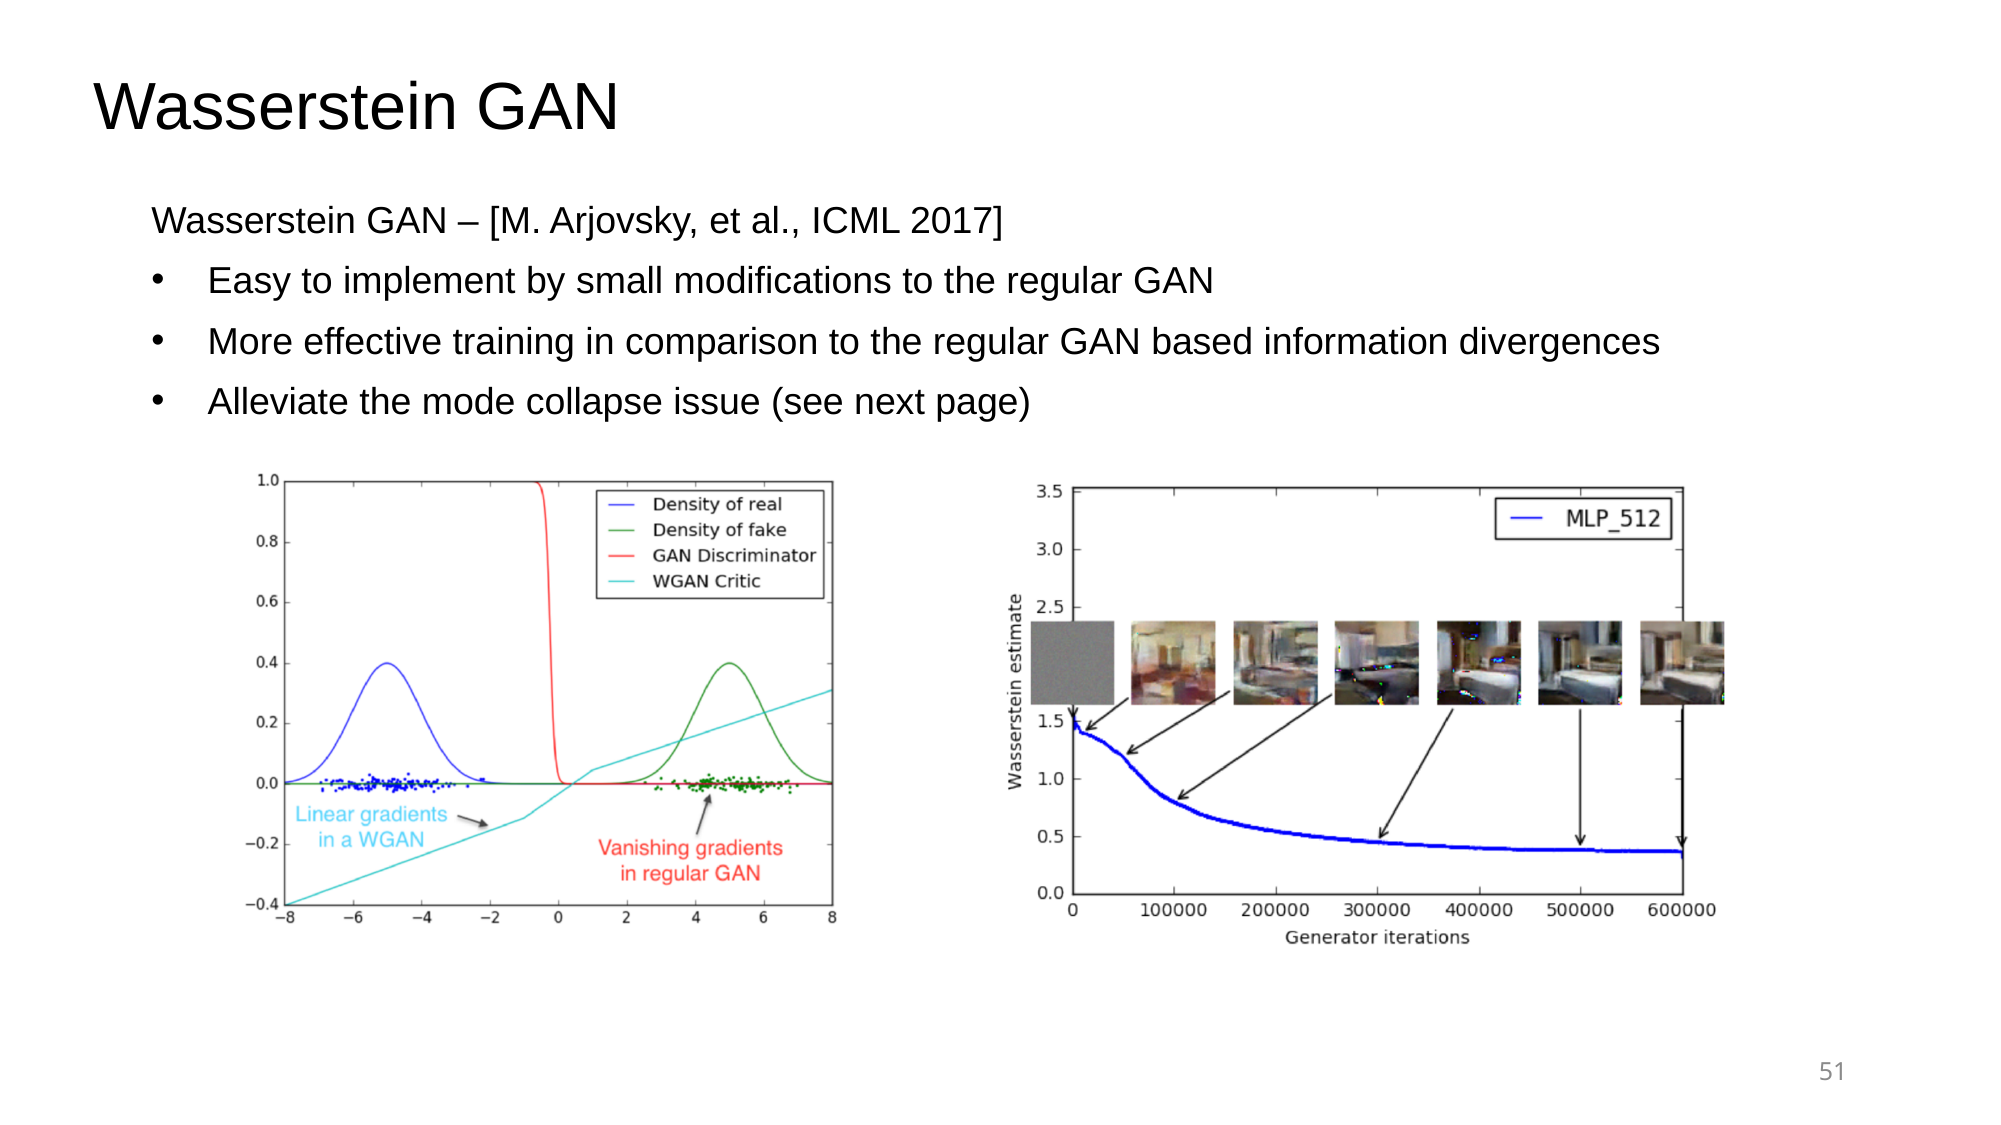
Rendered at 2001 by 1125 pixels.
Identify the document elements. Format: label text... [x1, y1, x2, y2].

text_box Wasserstein GAN – [M. Arjovsky, et al., ICML 2017] Easy to implement by small modifications to the regular GAN More effective training in comparison to the regular GAN based information divergences Alleviate the mode collapse issue (see next page) [136, 179, 1686, 430]
text_box Wasserstein GAN [79, 43, 1884, 173]
picture [239, 461, 845, 934]
slide_number 51 [1412, 1042, 1863, 1103]
picture [981, 461, 1748, 957]
